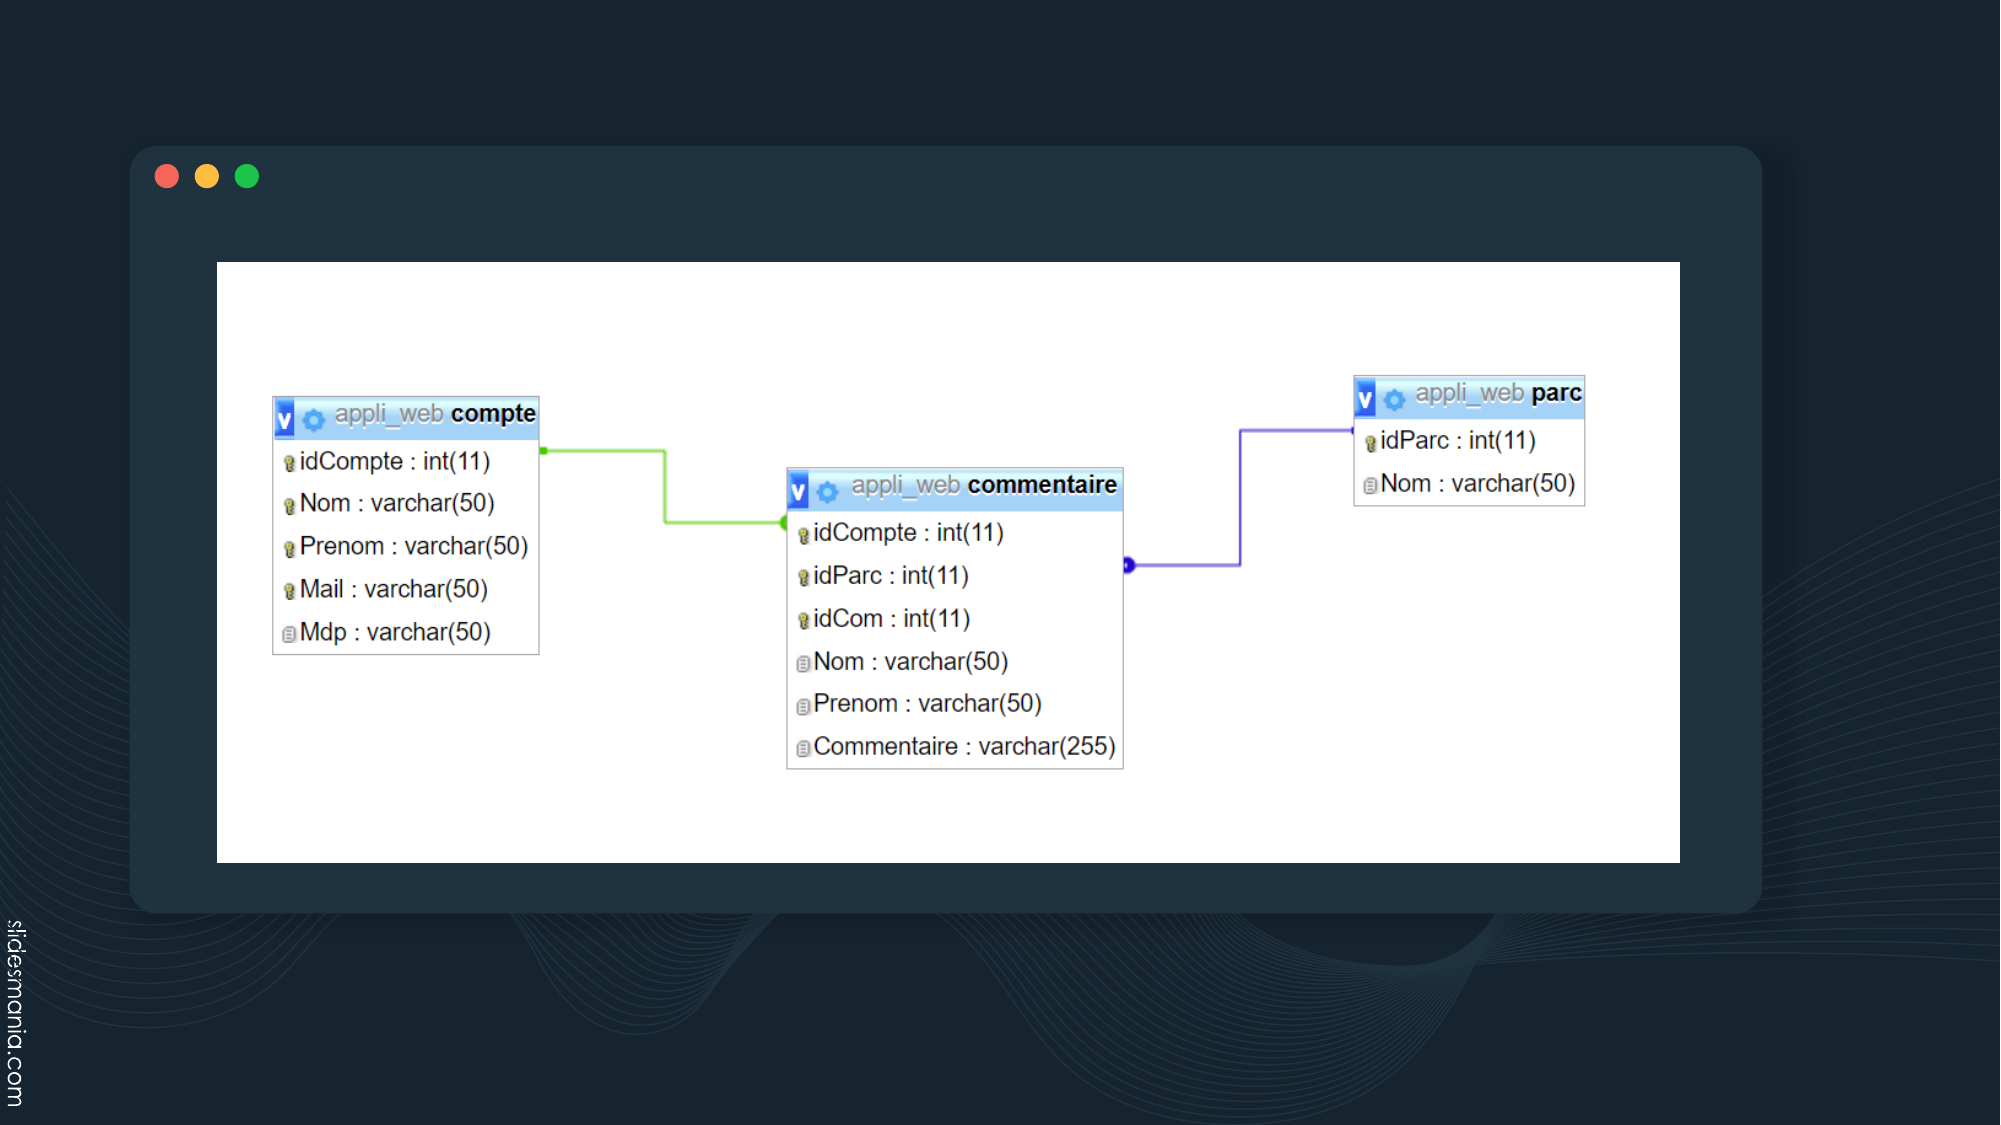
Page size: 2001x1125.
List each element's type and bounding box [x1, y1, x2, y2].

picture [216, 262, 1681, 863]
